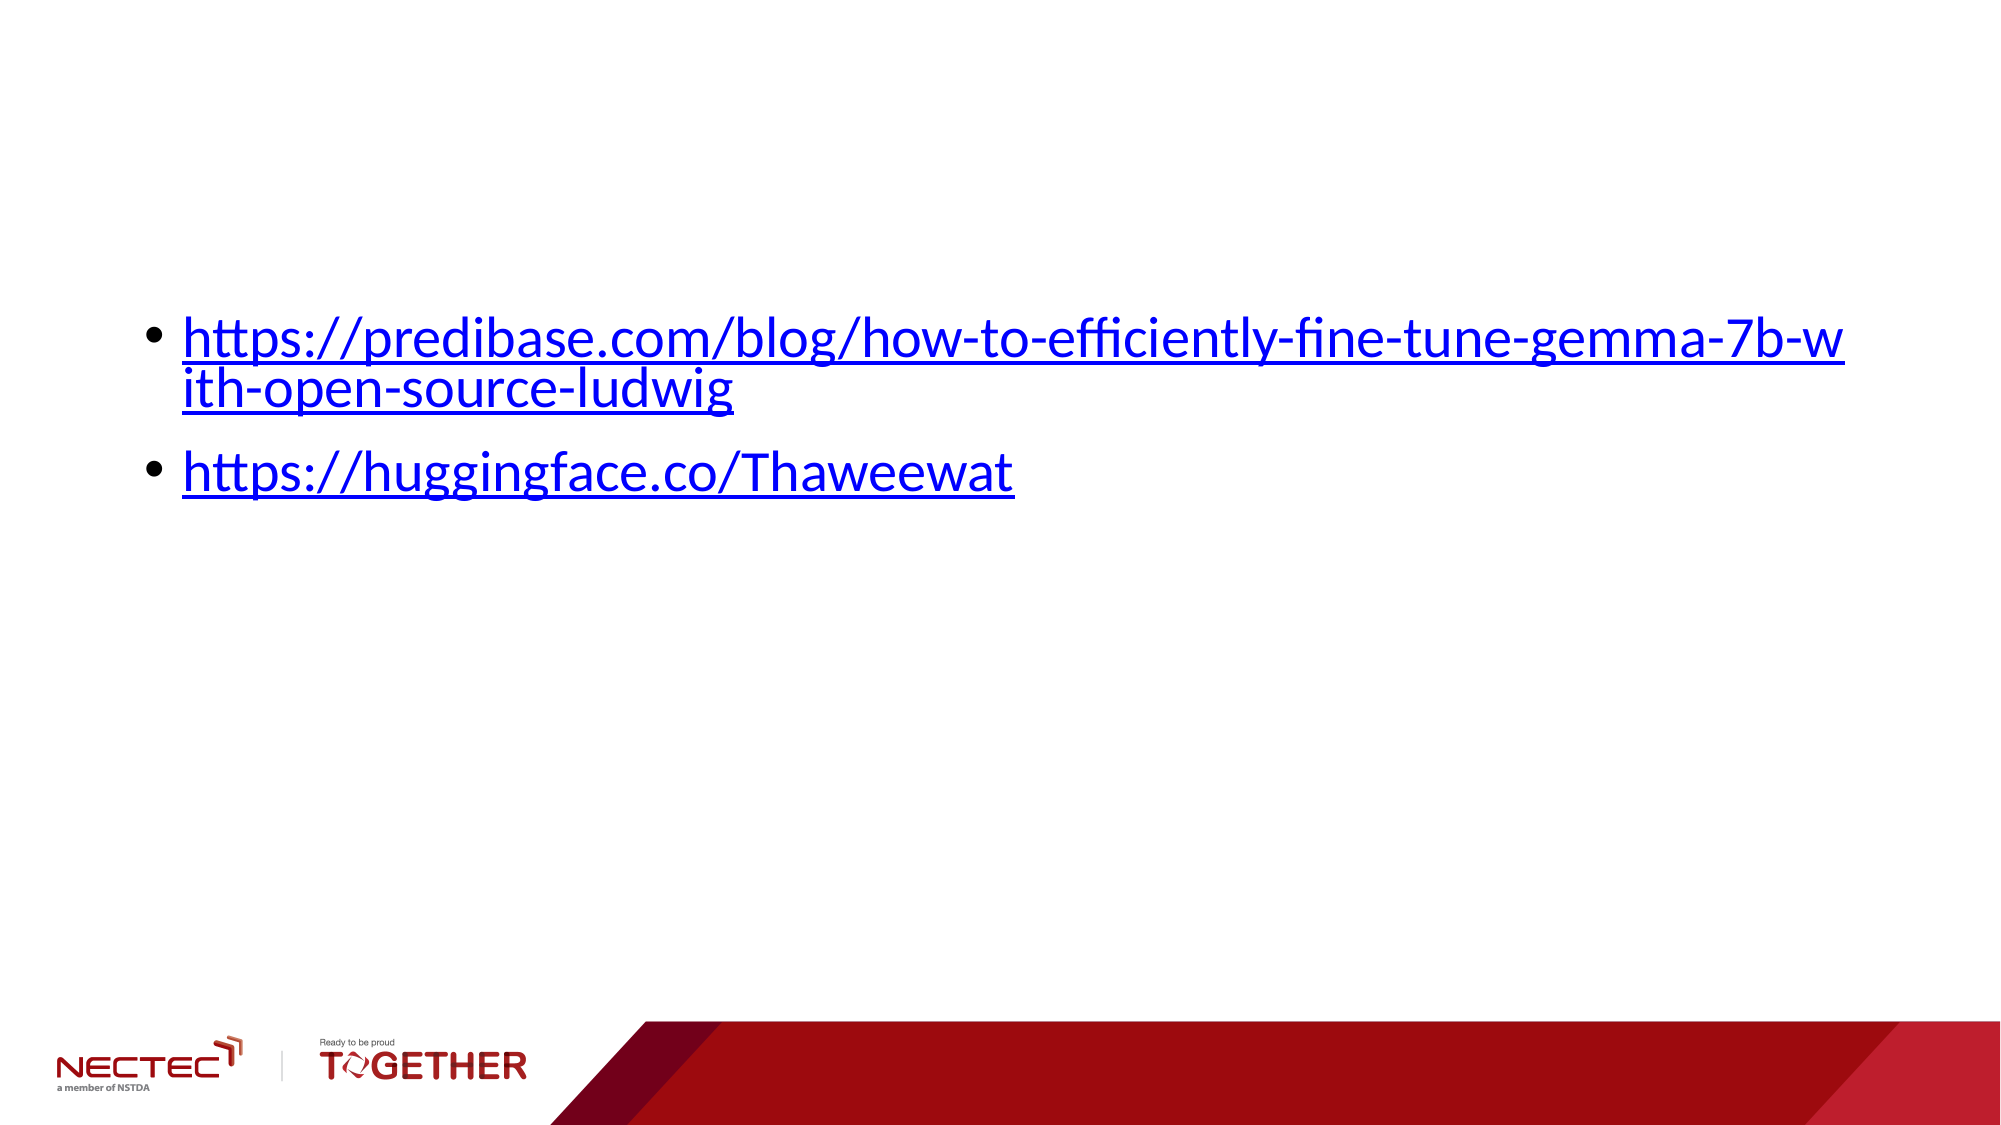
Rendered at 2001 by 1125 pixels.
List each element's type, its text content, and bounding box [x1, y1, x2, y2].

list https://predibase.com/blog/how-to-efficiently-fine-tune-gemma-7b-with-open-source-ludwig https://huggingface.co/Thaweewat [136, 298, 1863, 1014]
picture [0, 0, 2001, 1125]
